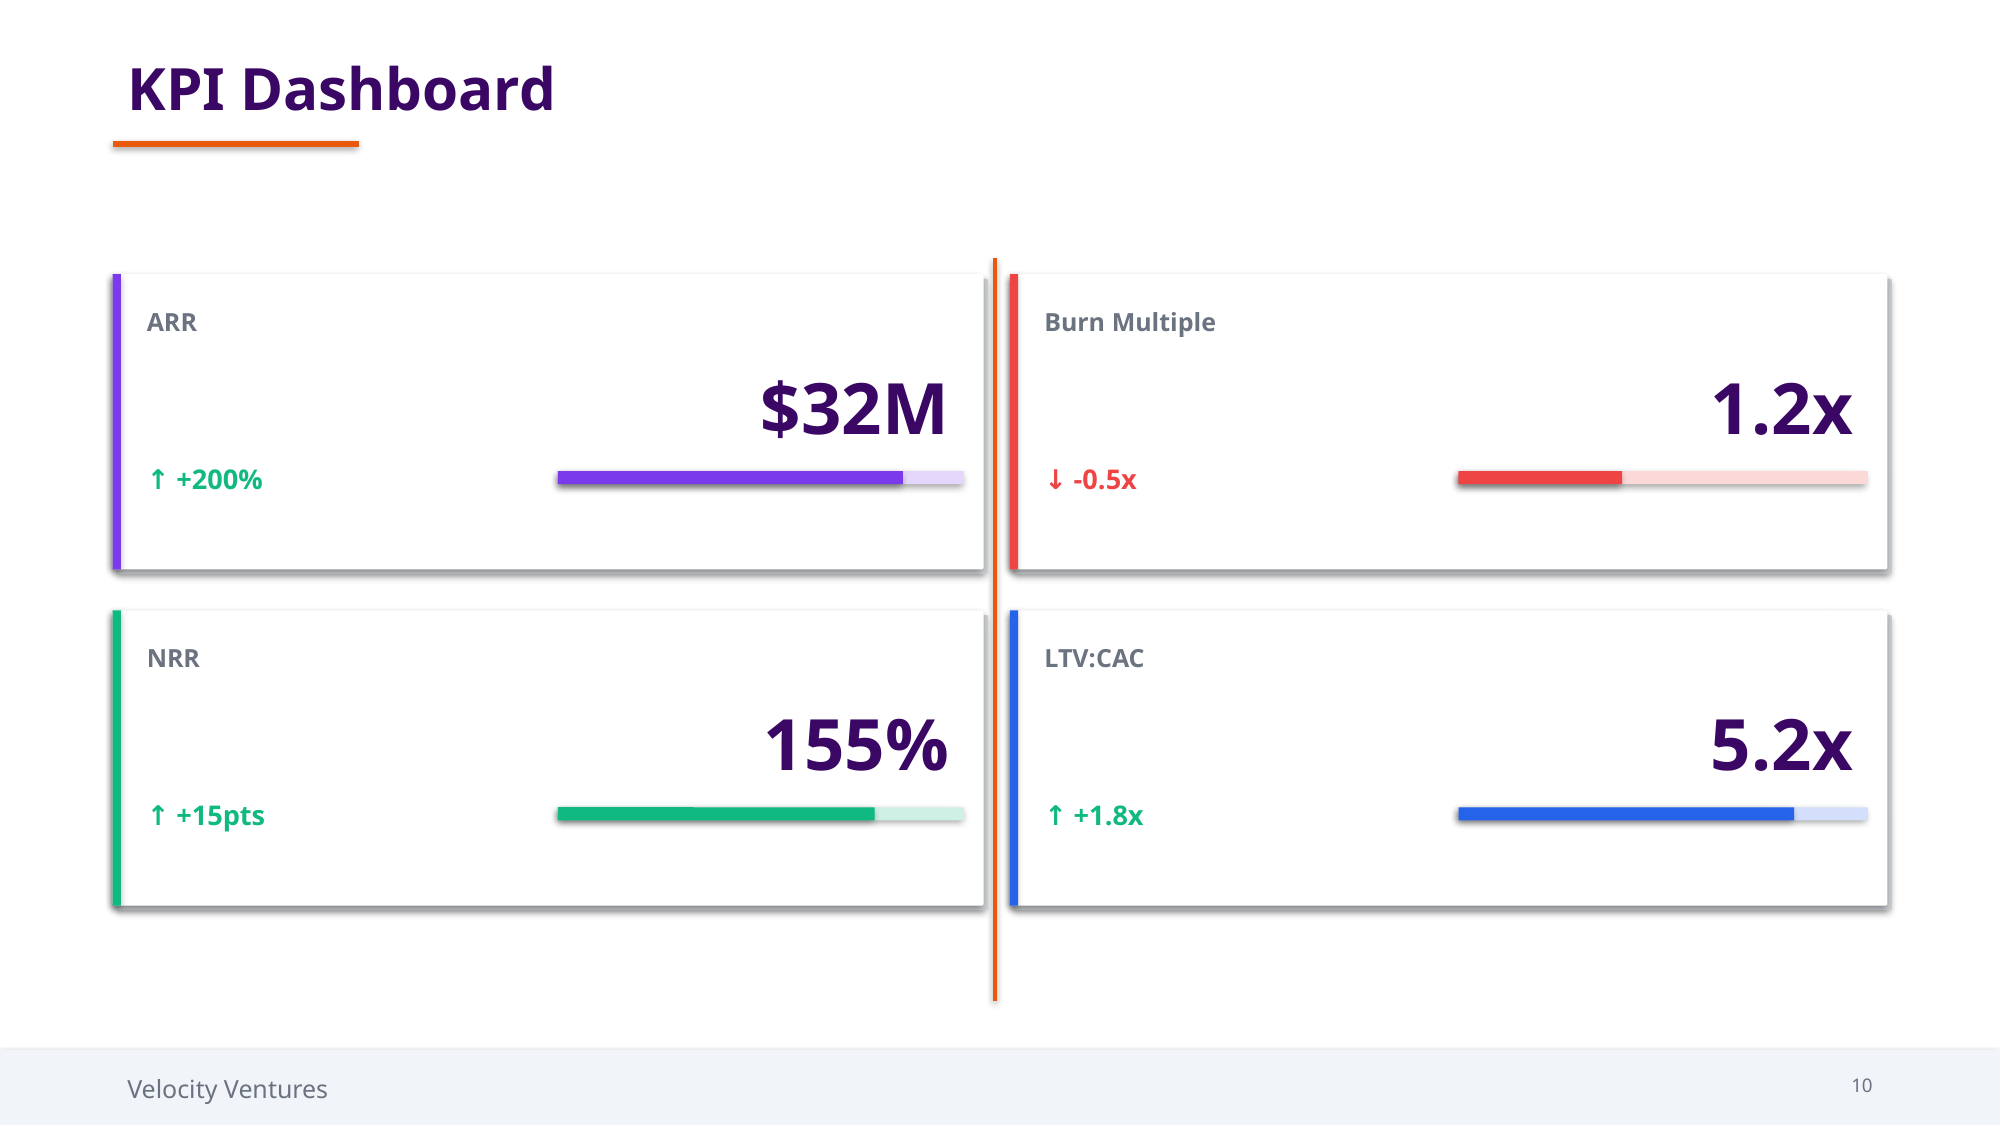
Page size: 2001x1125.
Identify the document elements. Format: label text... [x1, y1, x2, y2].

text_box ↑ +1.8x [1029, 790, 1469, 839]
text_box [1795, 806, 1869, 822]
text_box [112, 610, 122, 906]
text_box ↑ +15pts [132, 790, 568, 839]
text_box [0, 1049, 2000, 1125]
text_box [122, 273, 985, 571]
text_box 5.2x [1029, 692, 1868, 793]
text_box [557, 806, 876, 822]
text_box [904, 470, 965, 485]
text_box 1.2x [1029, 356, 1868, 456]
text_box [1457, 806, 1795, 822]
text_box ↑ +200% [132, 454, 568, 502]
text_box ↓ -0.5x [1029, 454, 1469, 502]
text_box 155% [132, 692, 964, 793]
text_box [122, 609, 985, 907]
text_box ARR [132, 298, 964, 344]
text_box [1009, 273, 1019, 570]
text_box Velocity Ventures [112, 1066, 605, 1112]
text_box [1457, 470, 1623, 485]
text_box LTV:CAC [1029, 635, 1868, 680]
text_box [1020, 609, 1889, 907]
text_box [112, 273, 122, 570]
text_box $32M [132, 356, 964, 456]
text_box [1020, 273, 1889, 571]
text_box [1009, 610, 1019, 906]
text_box KPI Dashboard [112, 45, 1888, 130]
text_box NRR [132, 635, 964, 680]
text_box Burn Multiple [1029, 298, 1868, 344]
text_box [1623, 470, 1869, 485]
text_box [557, 470, 904, 485]
text_box 10 [1821, 1066, 1888, 1104]
text_box [876, 806, 965, 822]
